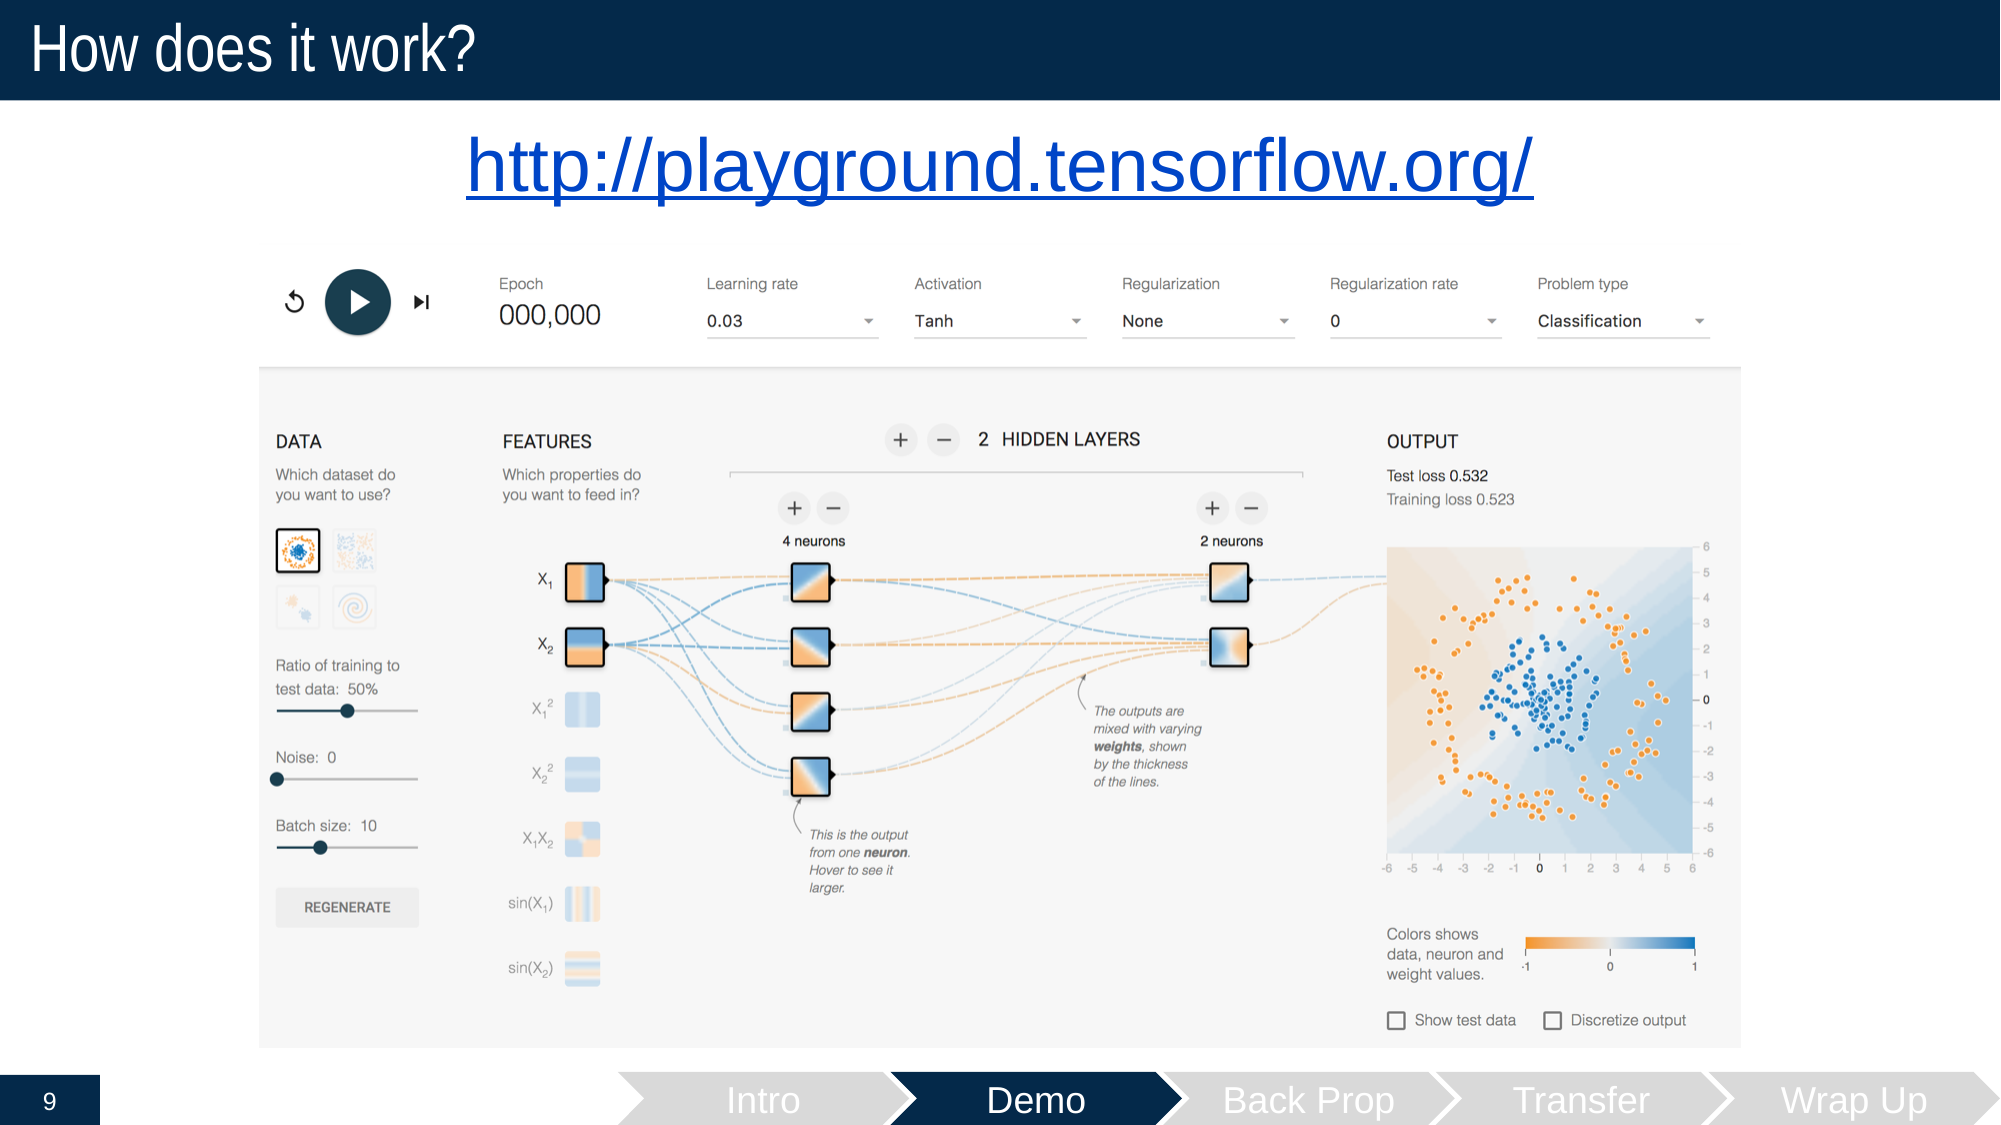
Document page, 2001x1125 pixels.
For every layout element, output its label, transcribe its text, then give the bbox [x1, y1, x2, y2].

title How does it work? [0, 0, 2000, 101]
text_box Back Prop [1163, 1071, 1455, 1125]
text_box Intro [617, 1071, 910, 1125]
text_box Wrap Up [1708, 1071, 2000, 1125]
slide_number 9 [0, 1074, 100, 1125]
picture [258, 243, 1742, 1048]
text_box Demo [890, 1071, 1183, 1125]
text_box Transfer [1435, 1071, 1728, 1125]
list http://playground.tensorflow.org/ [137, 108, 1863, 950]
